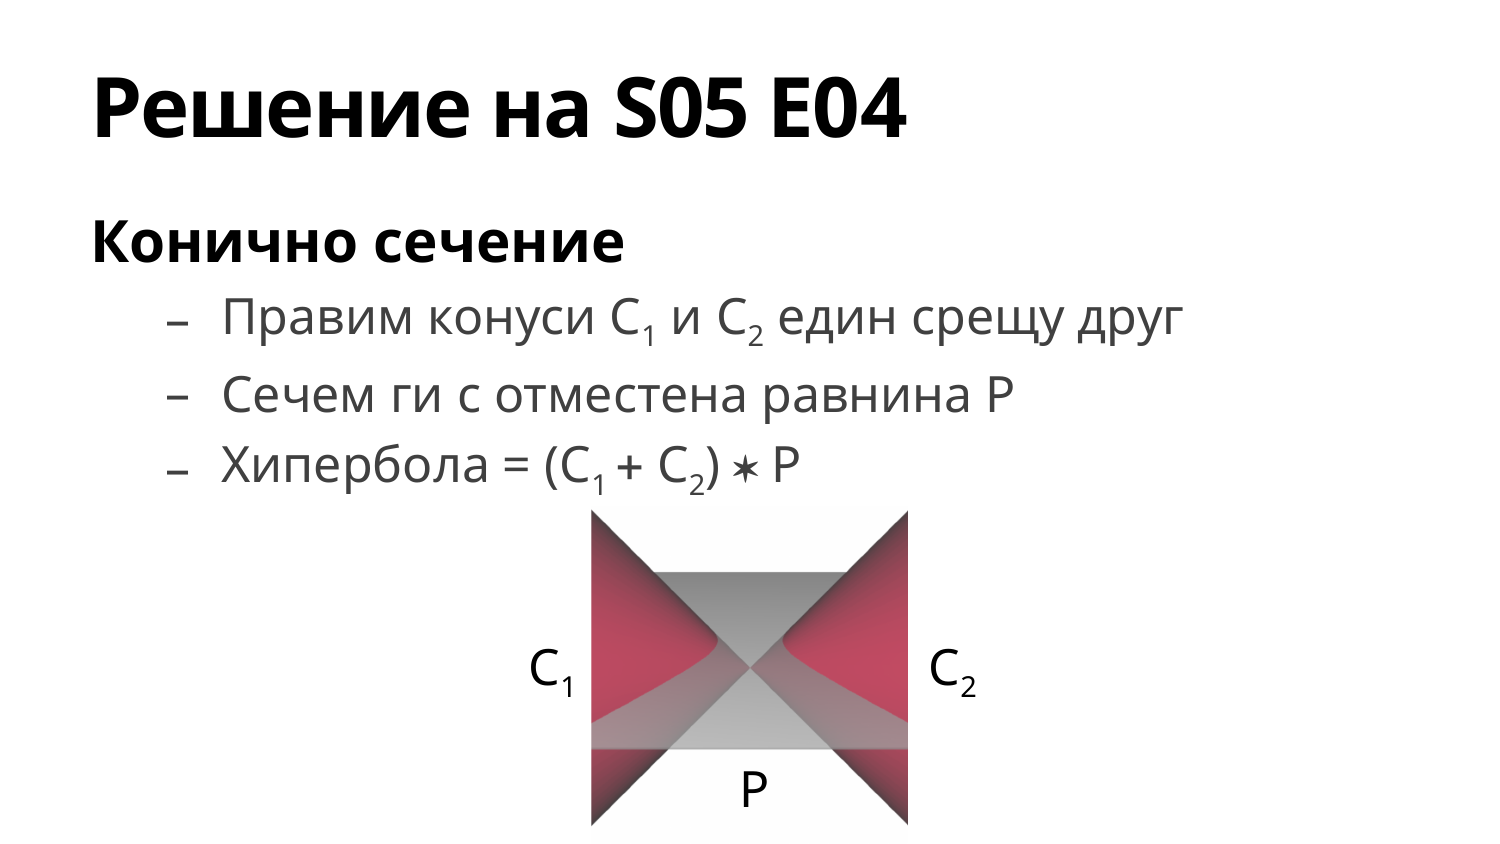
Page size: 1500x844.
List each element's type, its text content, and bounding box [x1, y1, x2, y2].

text_box C2 [924, 628, 992, 712]
list Конично сечение Правим конуси C1 и C2 един срещу друг Сечем ги с отместена равнина P Хипербола = (C1  C2)  P [75, 196, 1500, 825]
title Решение на S05 E04 [75, 33, 1500, 175]
text_box C1 [514, 628, 575, 712]
picture [580, 507, 919, 844]
